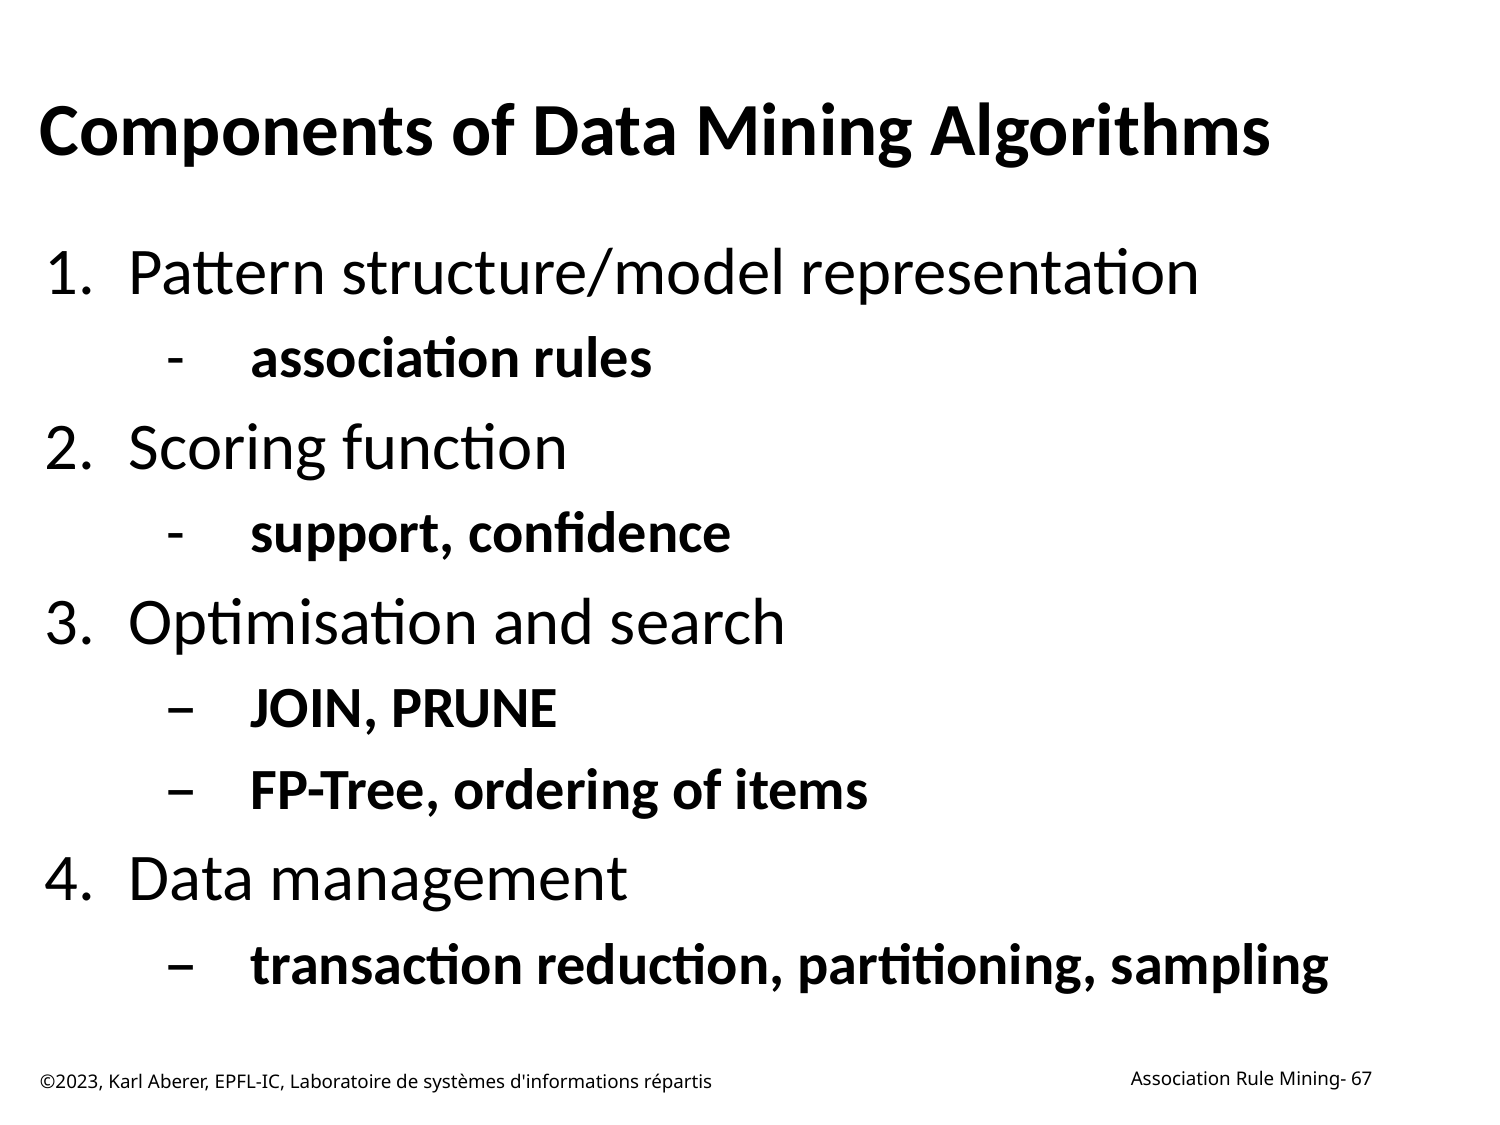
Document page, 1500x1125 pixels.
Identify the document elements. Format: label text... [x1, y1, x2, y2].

list Pattern structure/model representation association rules Scoring function support, confidence Optimisation and search JOIN, PRUNE FP-Tree, ordering of items Data management transaction reduction, partitioning, sampling [29, 219, 1393, 1046]
footer ©2023, Karl Aberer, EPFL-IC, Laboratoire de systèmes d'informations répartis [24, 1062, 988, 1101]
title Components of Data Mining Algorithms [24, 49, 1388, 201]
